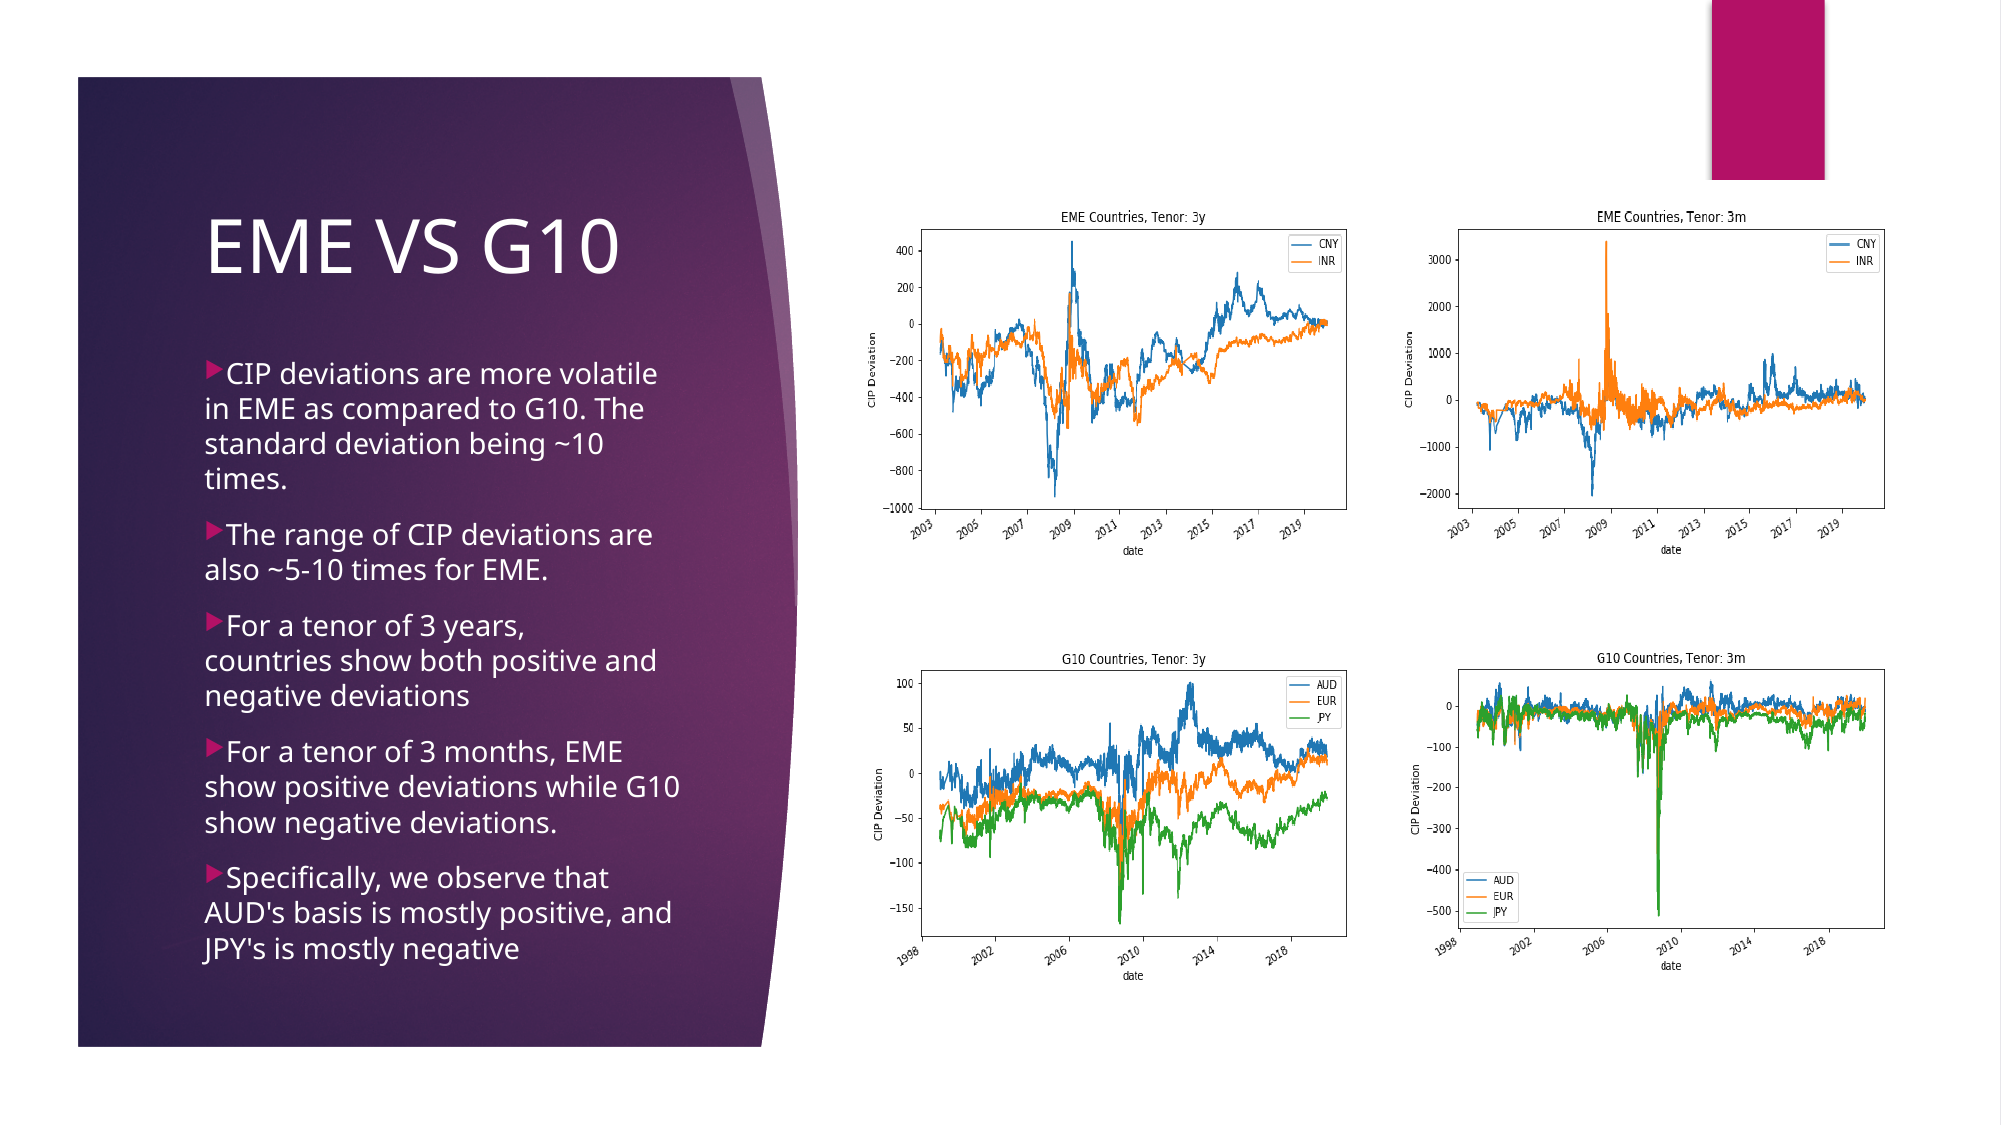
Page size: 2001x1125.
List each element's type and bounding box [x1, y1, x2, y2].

picture [1389, 180, 1939, 591]
list [851, 180, 1388, 593]
picture [851, 624, 1939, 1015]
text_box [0, 0, 2000, 1125]
